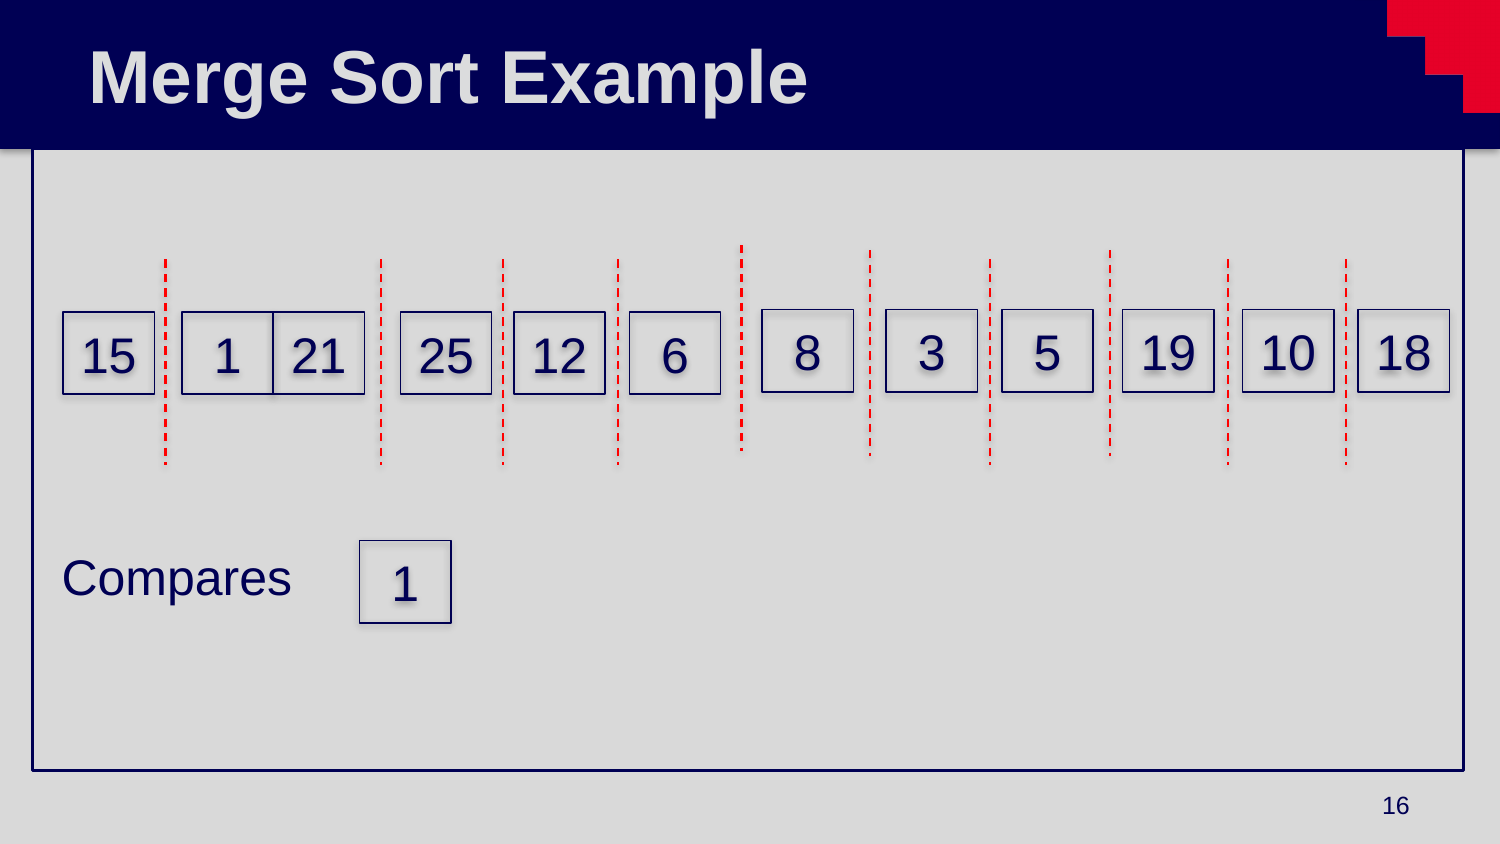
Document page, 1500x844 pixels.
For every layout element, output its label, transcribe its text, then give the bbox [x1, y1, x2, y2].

text_box 5 [1001, 309, 1094, 393]
text_box 15 [1105, 253, 1114, 460]
text_box 15 [985, 262, 995, 469]
text_box 15 [613, 262, 623, 469]
text_box 15 [397, 262, 508, 469]
text_box 15 [62, 311, 155, 395]
text_box 1 [181, 311, 271, 395]
text_box 15 [59, 263, 168, 469]
text_box 15 [865, 253, 874, 460]
text_box 1 [359, 540, 452, 624]
list Compares [31, 146, 1465, 772]
text_box 3 [885, 309, 978, 393]
text_box 6 [629, 311, 721, 395]
picture [1387, 0, 1500, 113]
text_box 8 [761, 309, 854, 393]
text_box 21 [272, 311, 365, 395]
slide_number 16 [1074, 782, 1425, 827]
text_box 15 [376, 262, 385, 469]
text_box 18 [1357, 309, 1450, 393]
title Merge Sort Example [0, 0, 1356, 150]
text_box 15 [737, 248, 746, 454]
text_box 15 [1340, 262, 1453, 469]
text_box 12 [513, 311, 606, 395]
text_box 15 [1223, 262, 1232, 469]
text_box 10 [1242, 309, 1335, 393]
text_box 25 [400, 311, 492, 395]
text_box 19 [1122, 309, 1215, 393]
